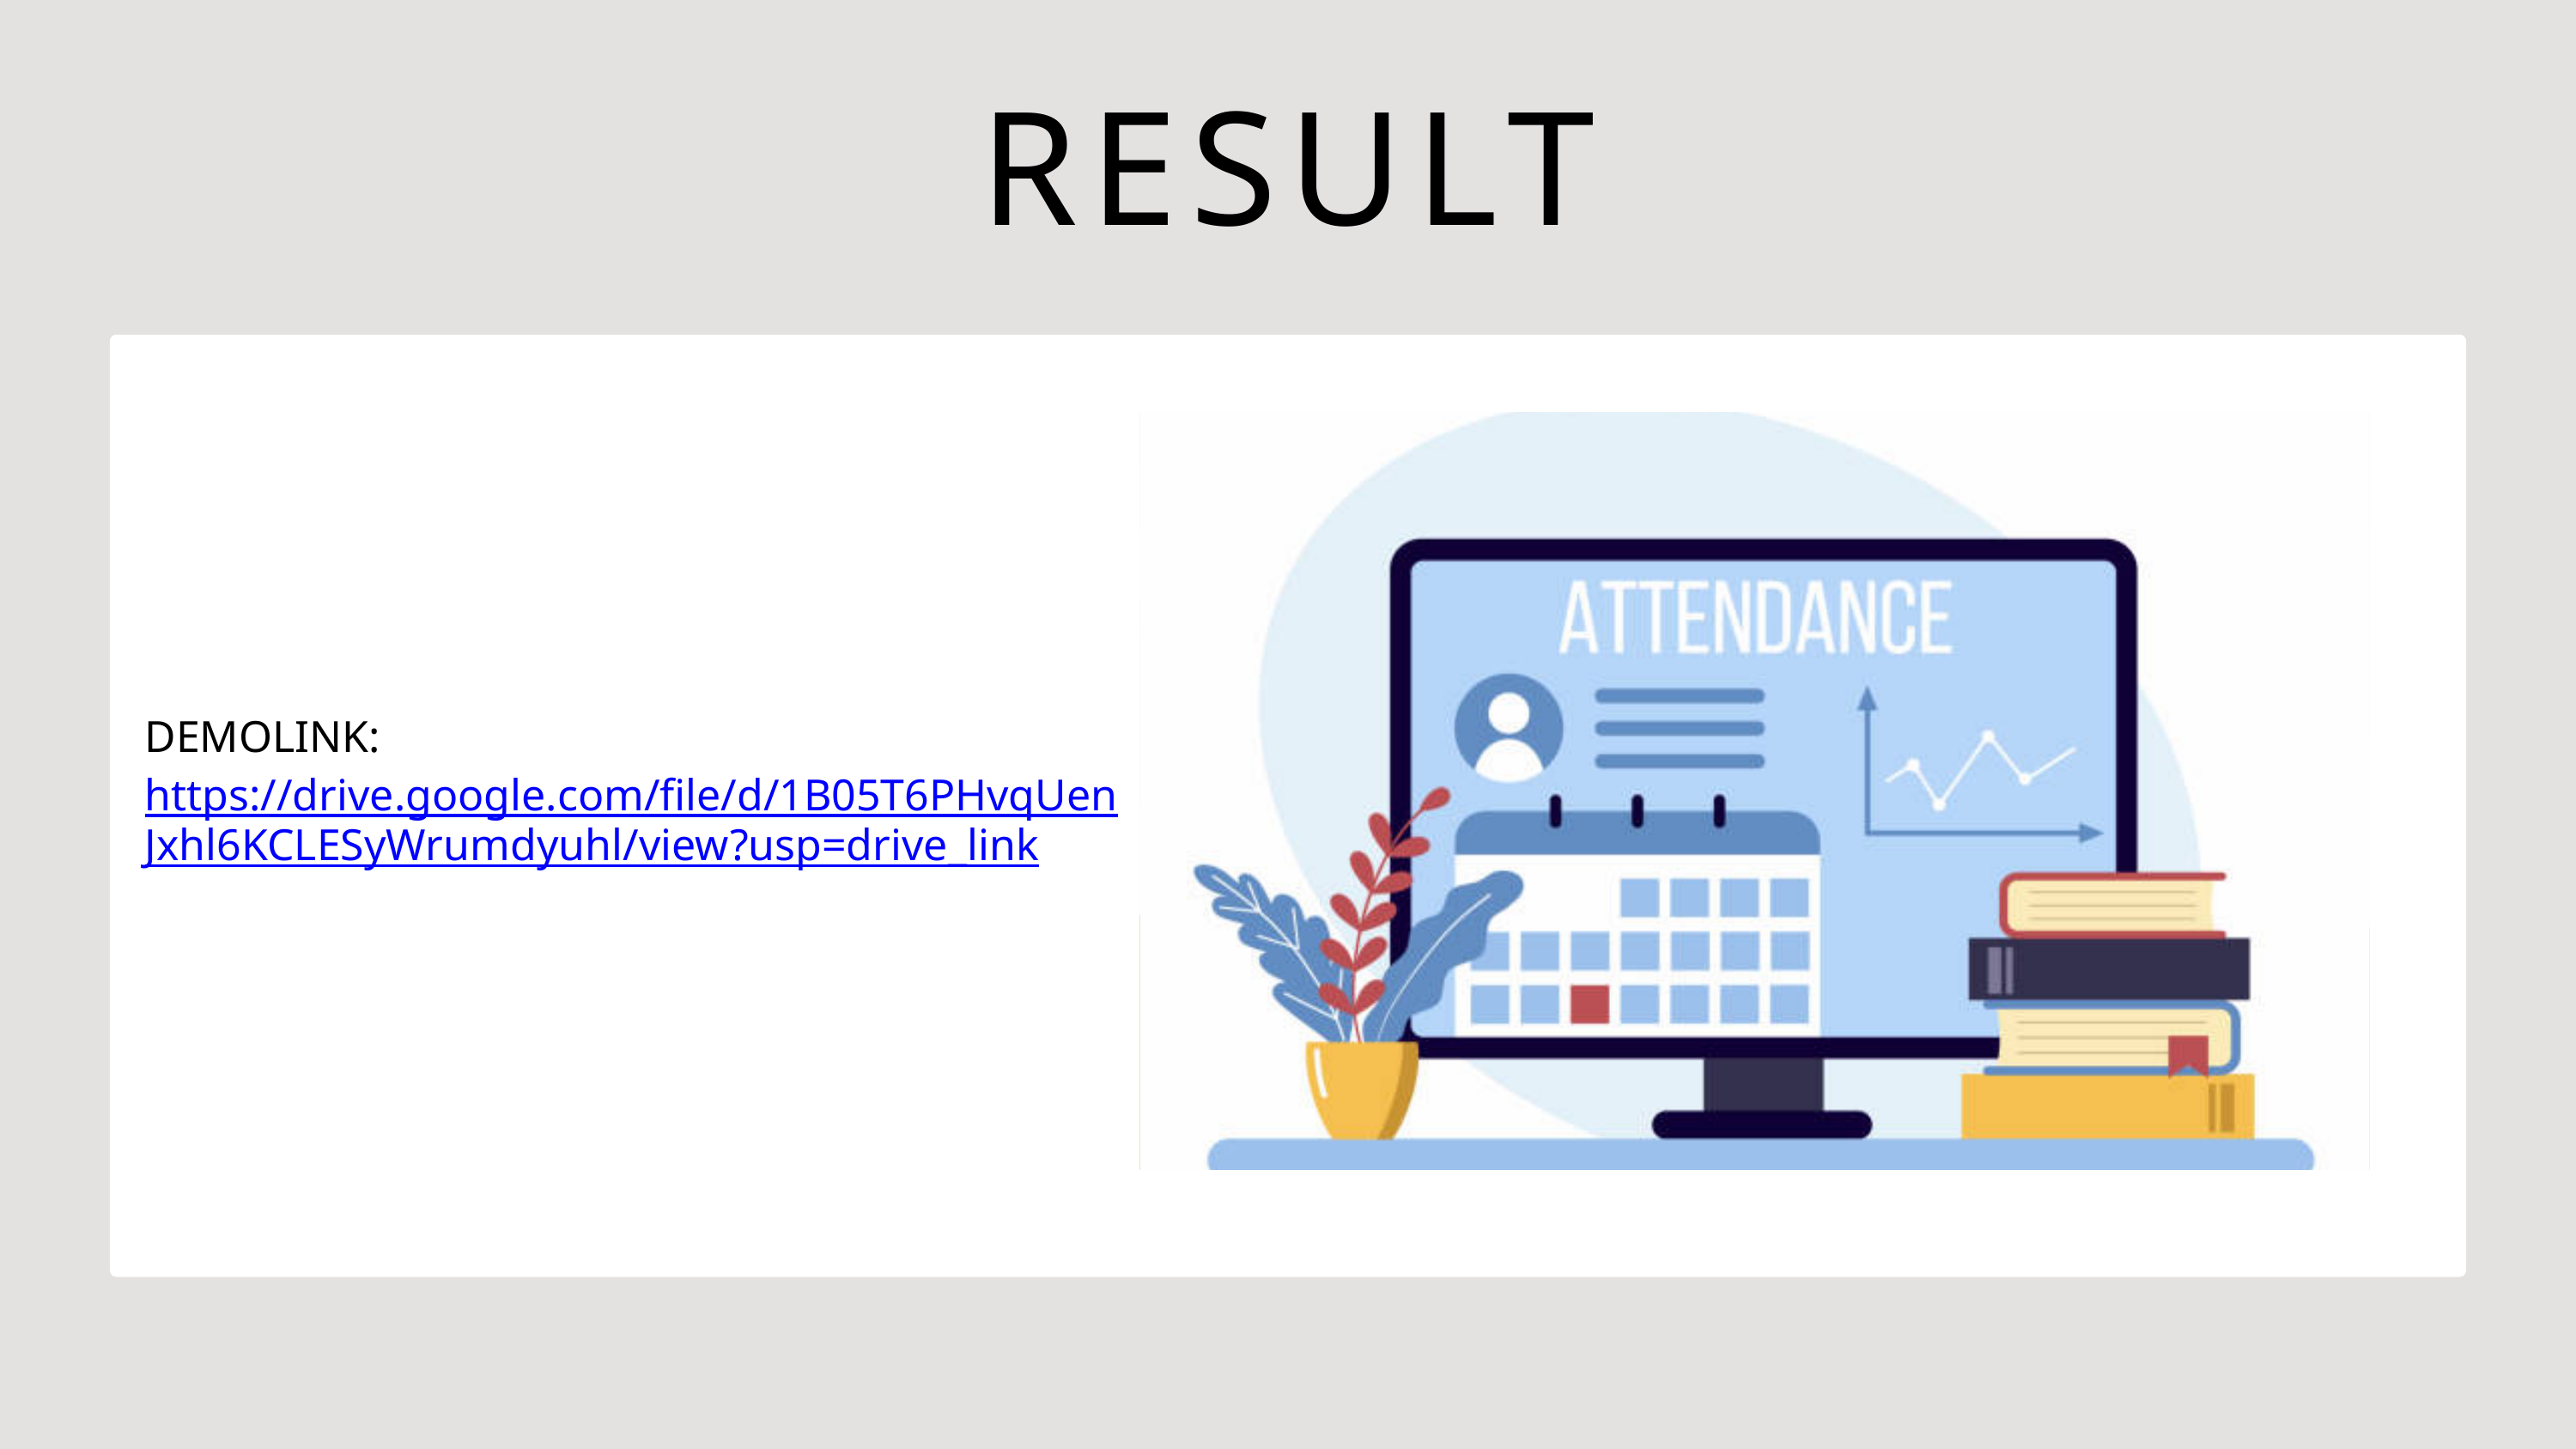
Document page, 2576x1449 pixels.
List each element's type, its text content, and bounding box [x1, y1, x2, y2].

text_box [1139, 412, 2370, 1170]
text_box RESULT [71, 87, 2505, 258]
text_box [109, 334, 2467, 1277]
